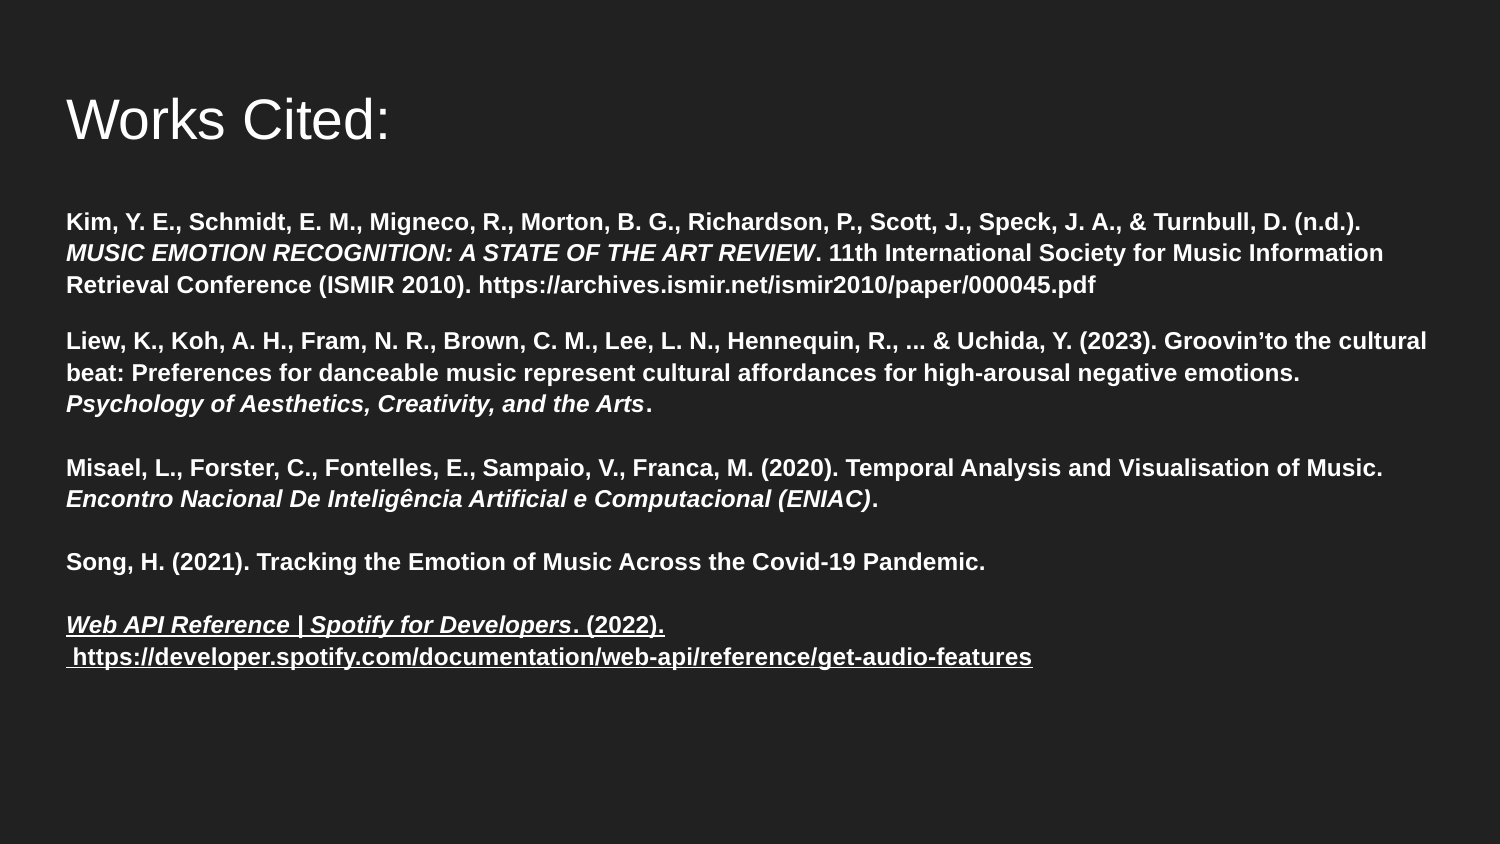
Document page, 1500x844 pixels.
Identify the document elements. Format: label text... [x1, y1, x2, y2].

list Kim, Y. E., Schmidt, E. M., Migneco, R., Morton, B. G., Richardson, P., Scott, J., Speck, J. A., & Turnbull, D. (n.d.). MUSIC EMOTION RECOGNITION: A STATE OF THE ART REVIEW. 11th International Society for Music Information Retrieval Conference (ISMIR 2010). https://archives.ismir.net/ismir2010/paper/000045.pdf Liew, K., Koh, A. H., Fram, N. R., Brown, C. M., Lee, L. N., Hennequin, R., ... & Uchida, Y. (2023). Groovin’to the cultural beat: Preferences for danceable music represent cultural affordances for high-arousal negative emotions. Psychology of Aesthetics, Creativity, and the Arts. Misael, L., Forster, C., Fontelles, E., Sampaio, V., Franca, M. (2020). Temporal Analysis and Visualisation of Music. Encontro Nacional De Inteligência Artificial e Computacional (ENIAC). Song, H. (2021). Tracking the Emotion of Music Across the Covid-19 Pandemic. Web API Reference | Spotify for Developers. (2022). https://developer.spotify.com/documentation/web-api/reference/get-audio-features [51, 189, 1449, 750]
title Works Cited: [51, 72, 1449, 167]
